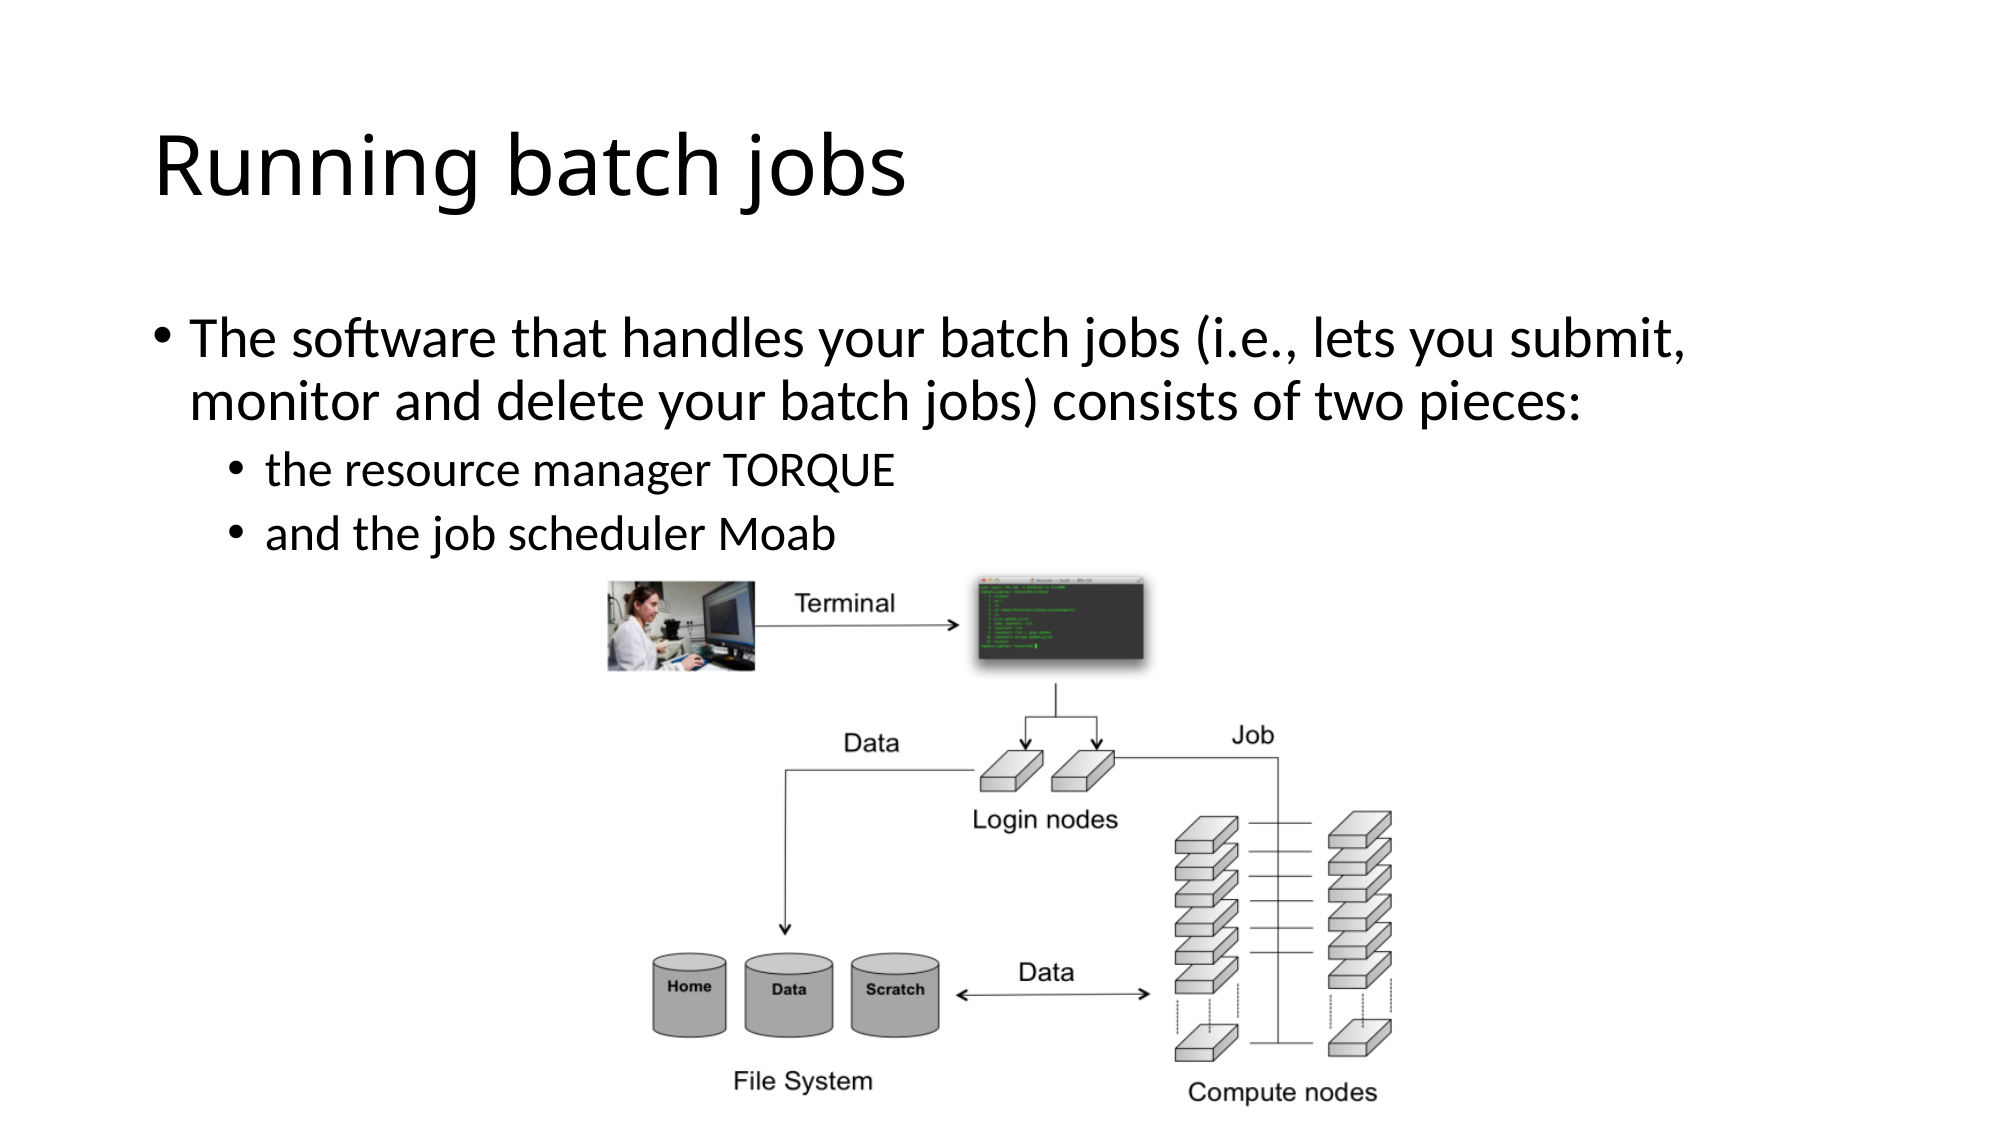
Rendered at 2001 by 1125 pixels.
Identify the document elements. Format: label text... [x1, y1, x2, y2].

list The software that handles your batch jobs (i.e., lets you submit, monitor and delete your batch jobs) consists of two pieces: the resource manager TORQUE and the job scheduler Moab [137, 299, 1863, 1125]
picture [580, 562, 1420, 1125]
title Running batch jobs [137, 59, 1863, 278]
